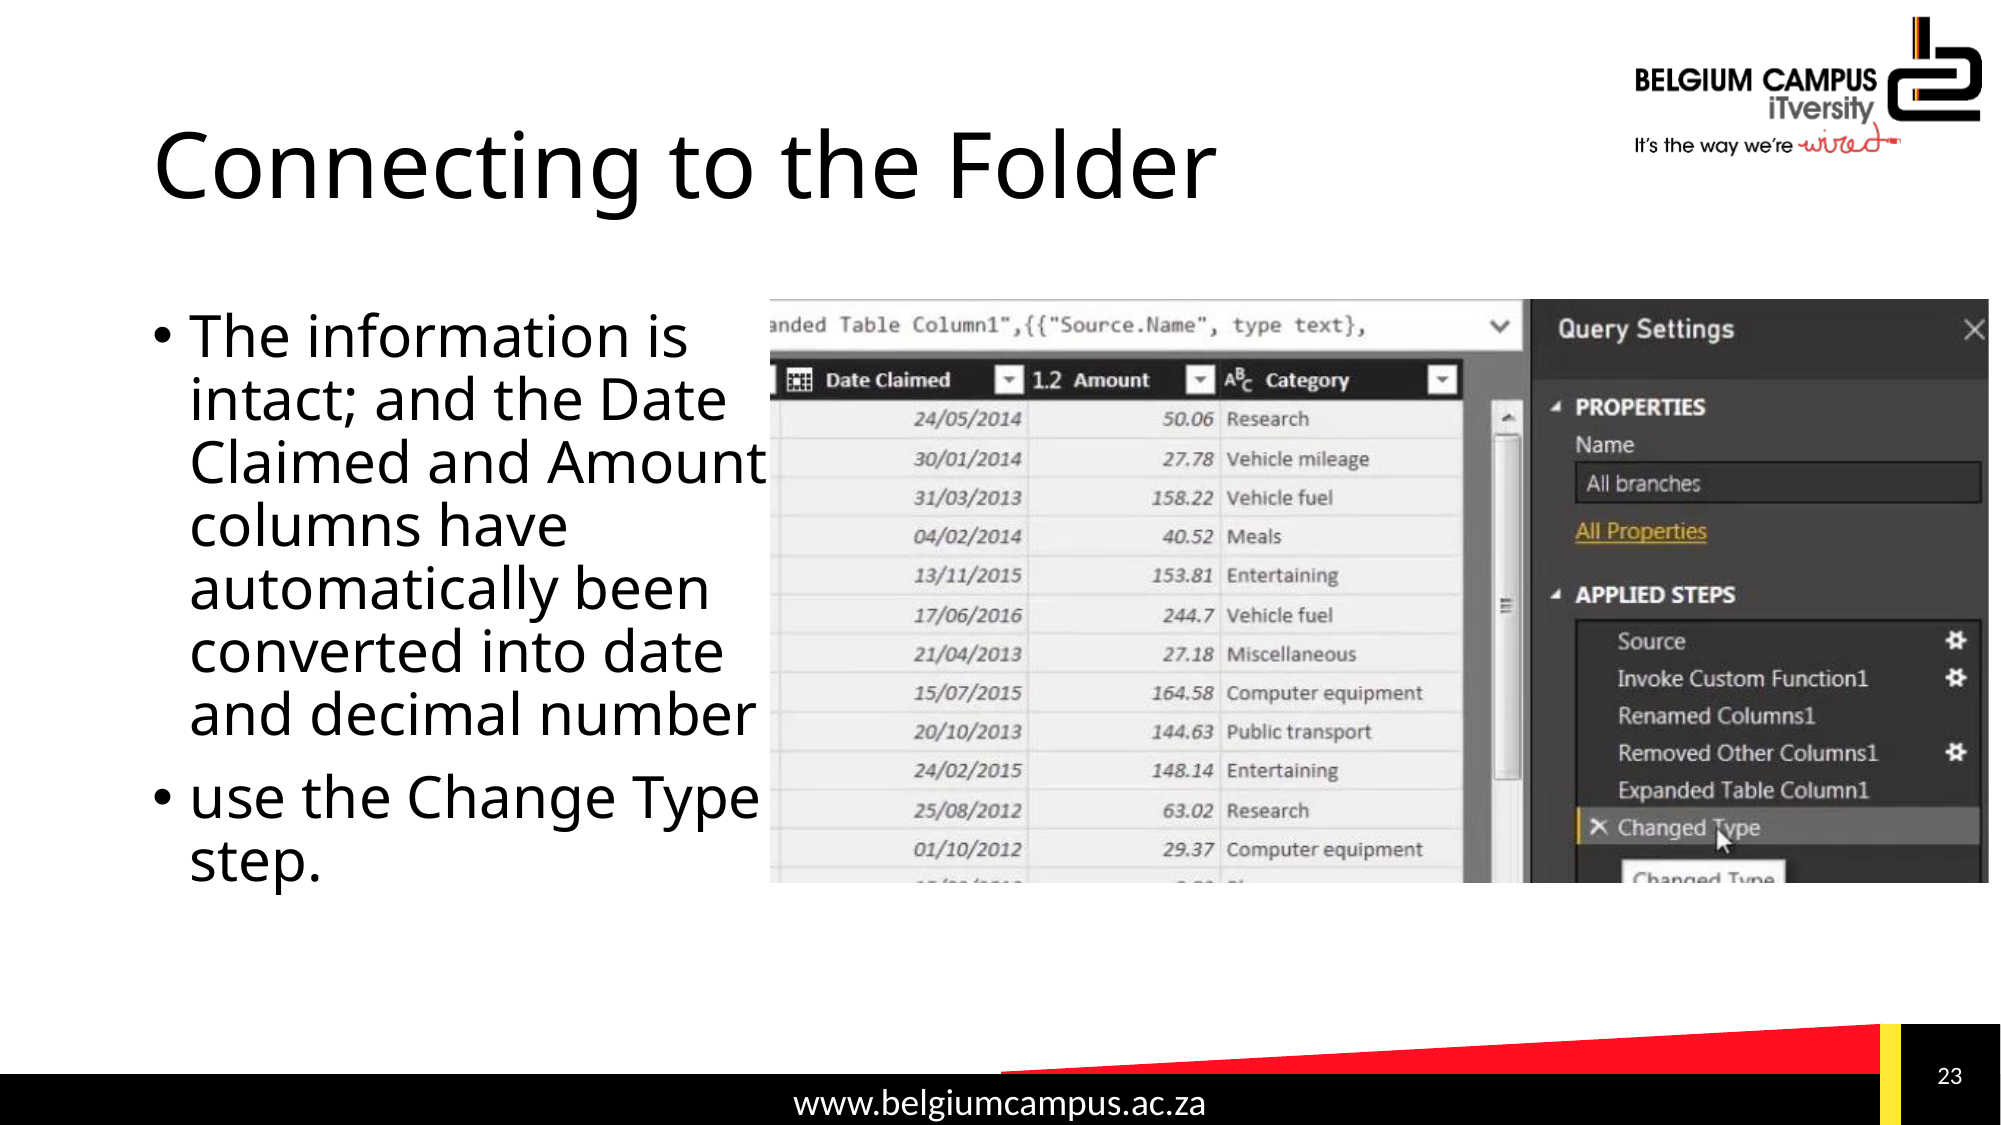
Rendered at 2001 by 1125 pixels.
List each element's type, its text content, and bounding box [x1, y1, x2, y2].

title Connecting to the Folder [137, 59, 1863, 278]
list The information is intact; and the Date Claimed and Amount columns have automatically been converted into date and decimal number use the Change Type step. [137, 299, 789, 1014]
picture [1631, 0, 1986, 198]
picture [769, 299, 1989, 883]
